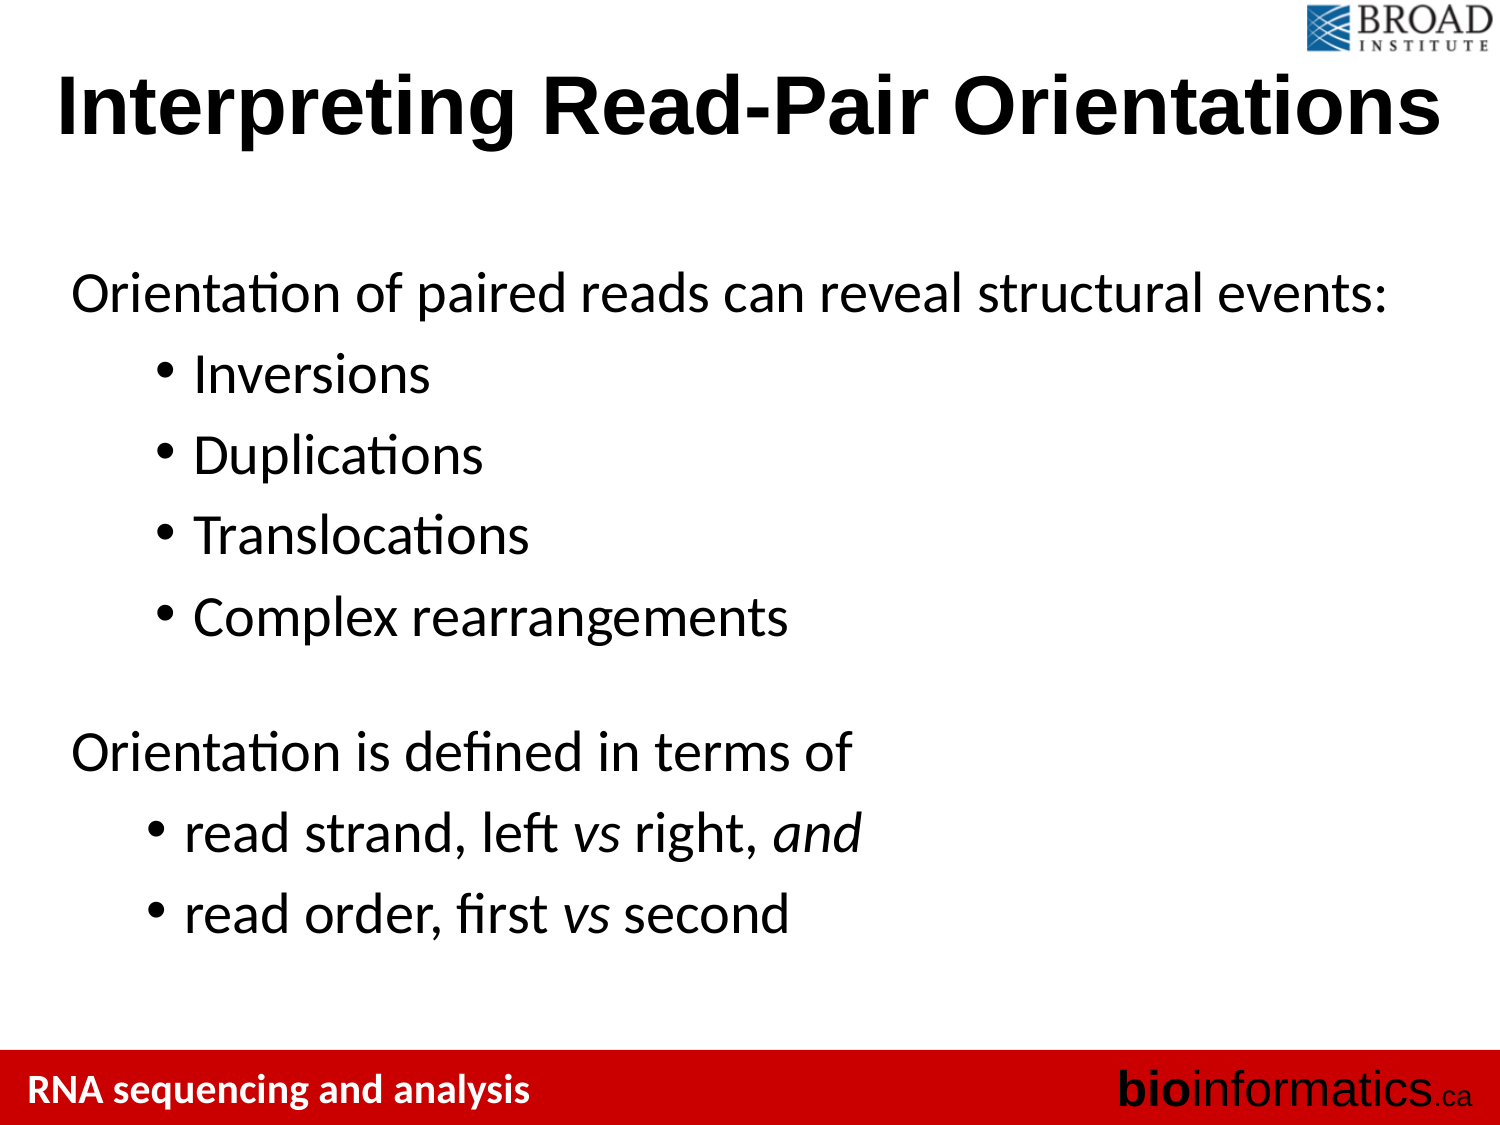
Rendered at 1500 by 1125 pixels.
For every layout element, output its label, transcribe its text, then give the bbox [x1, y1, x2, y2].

list Orientation of paired reads can reveal structural events: Inversions Duplications Translocations Complex rearrangements Orientation is defined in terms of read strand, left vs right, and read order, first vs second [55, 259, 1500, 1035]
picture [1304, 0, 1497, 58]
title Interpreting Read-Pair Orientations [24, 7, 1475, 195]
